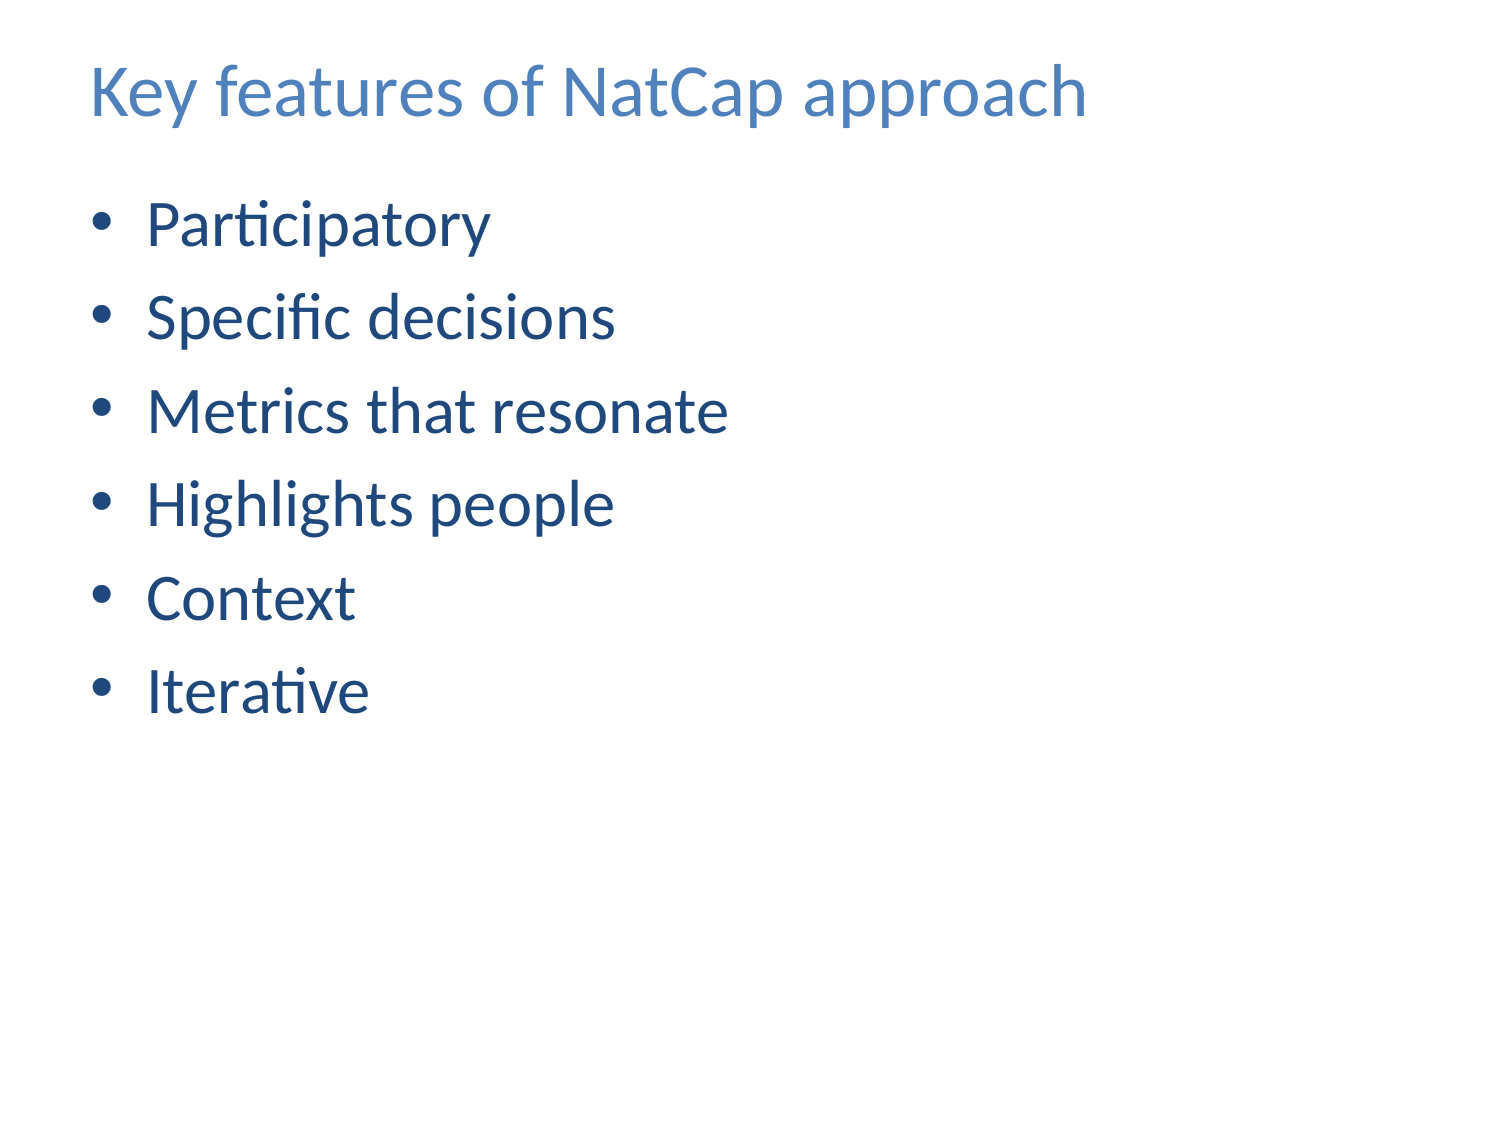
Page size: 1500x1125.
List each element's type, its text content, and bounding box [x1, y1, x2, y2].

list Participatory Specific decisions Metrics that resonate Highlights people Context Iterative [75, 172, 1425, 1090]
title Key features of NatCap approach [75, 30, 1425, 144]
